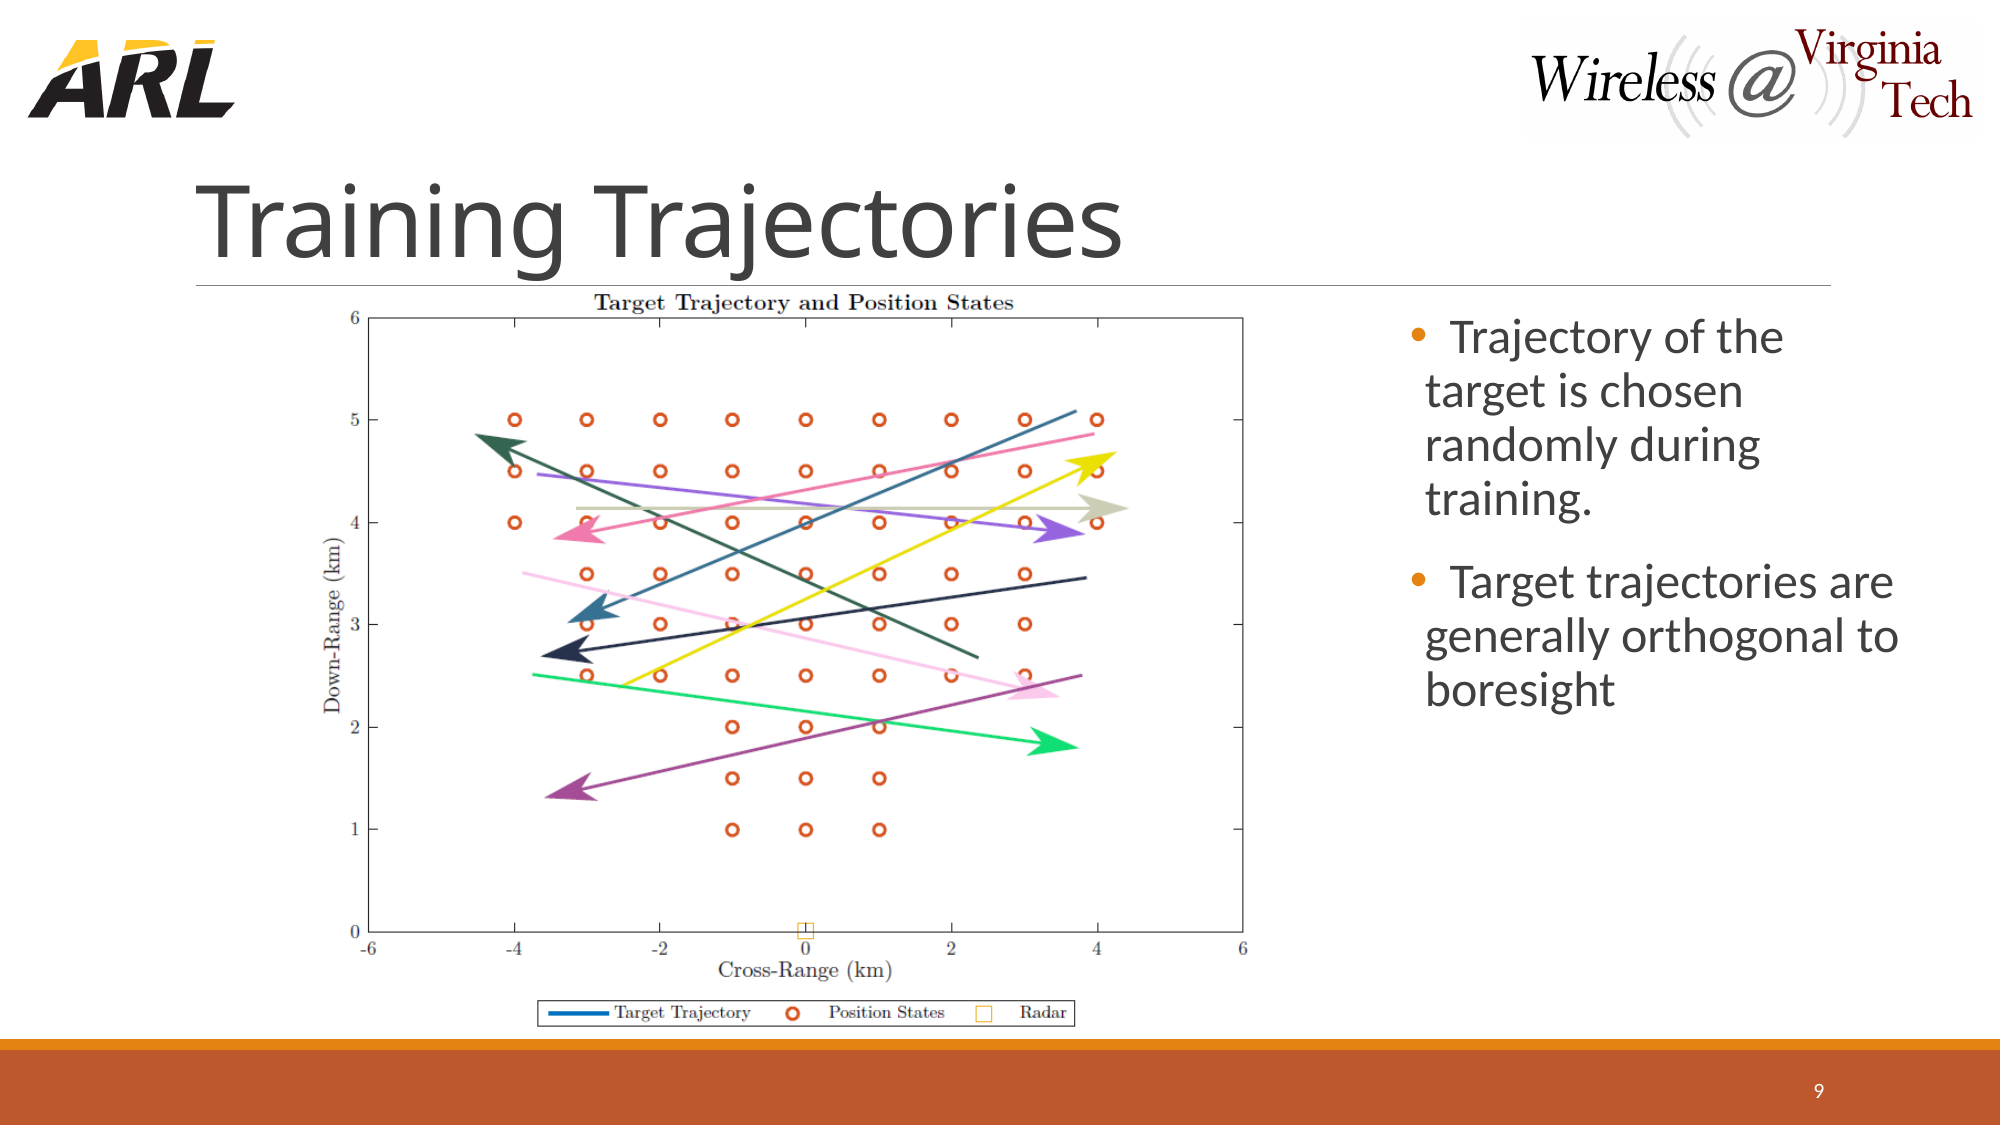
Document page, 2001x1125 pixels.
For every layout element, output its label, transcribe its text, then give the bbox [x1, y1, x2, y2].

slide_number 9 [1624, 1059, 1840, 1120]
picture [0, 0, 263, 158]
picture [311, 289, 1279, 1035]
list Trajectory of the target is chosen randomly during training. Target trajectories are generally orthogonal to boresight [1409, 302, 1902, 963]
picture [1523, 19, 1979, 139]
title Training Trajectories [180, 47, 1830, 285]
